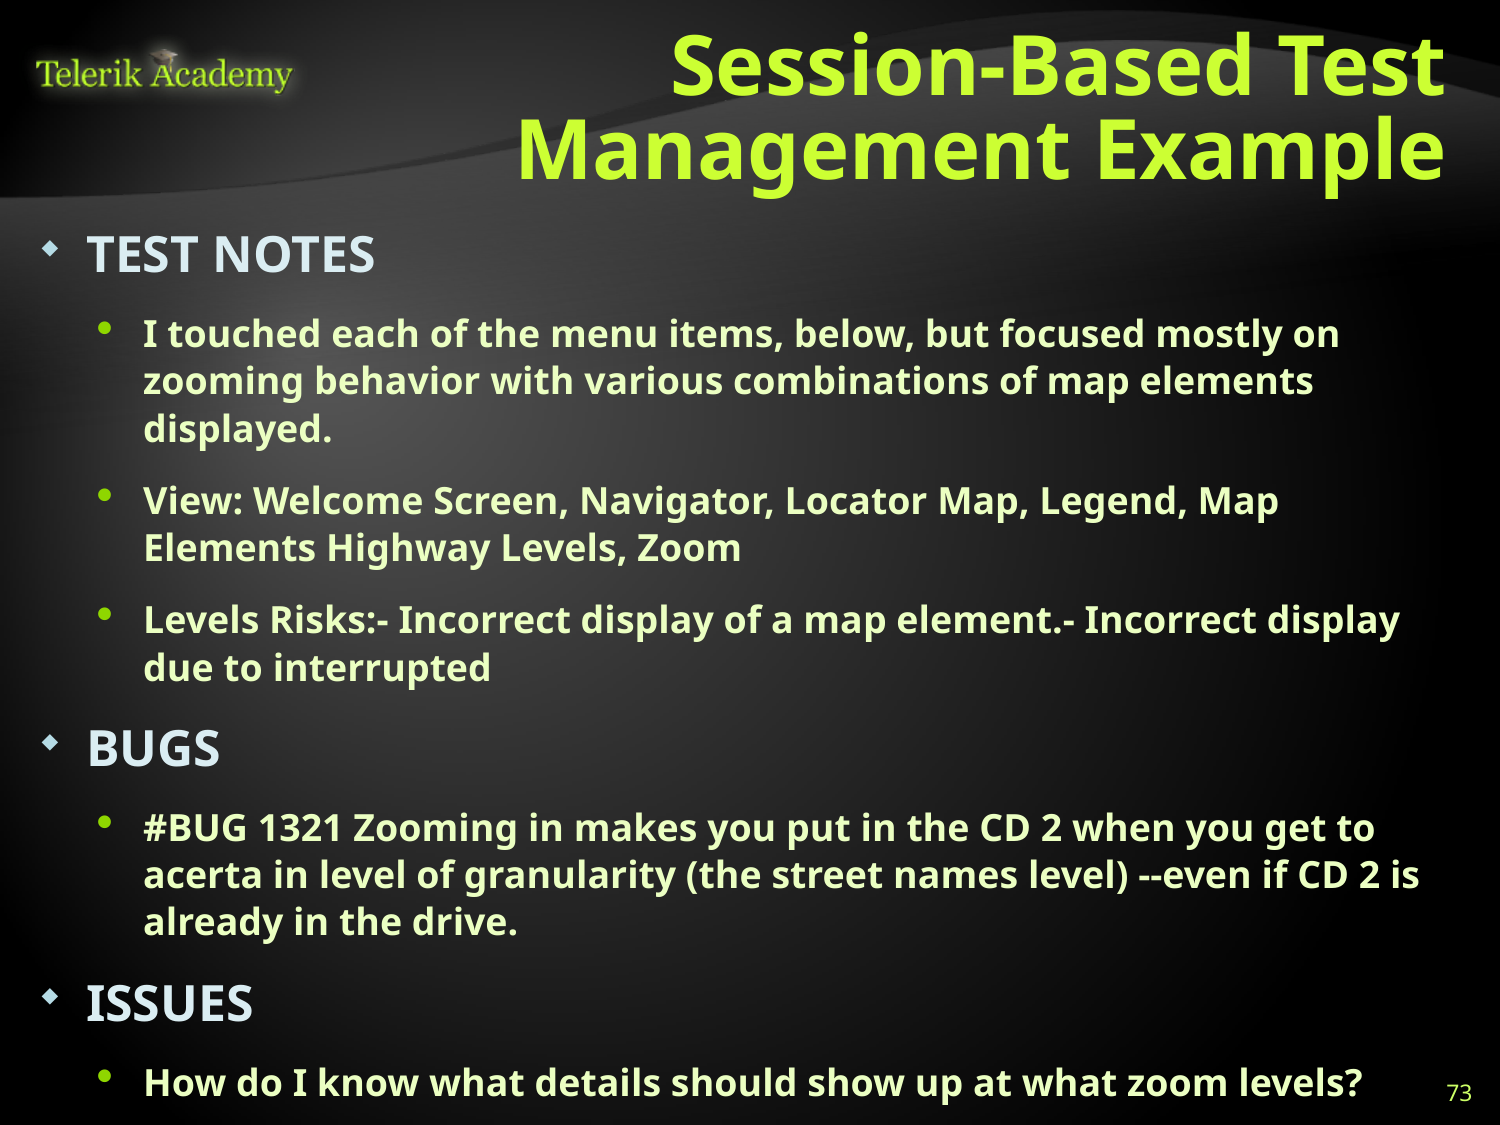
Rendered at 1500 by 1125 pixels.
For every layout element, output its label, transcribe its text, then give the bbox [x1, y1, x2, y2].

picture [0, 0, 1500, 1125]
list TEST NOTES I touched each of the menu items, below, but focused mostly on zooming behavior with various combinations of map elements displayed. View: Welcome Screen, Navigator, Locator Map, Legend, Map Elements Highway Levels, Zoom Levels Risks:- Incorrect display of a map element.- Incorrect display due to interrupted BUGS #BUG 1321 Zooming in makes you put in the CD 2 when you get to acerta in level of granularity (the street names level) --even if CD 2 is already in the drive. ISSUES How do I know what details should show up at what zoom levels? [24, 212, 1450, 1100]
title Session-Based Test Management Example [300, 37, 1463, 188]
slide_number 73 [1412, 1074, 1488, 1113]
